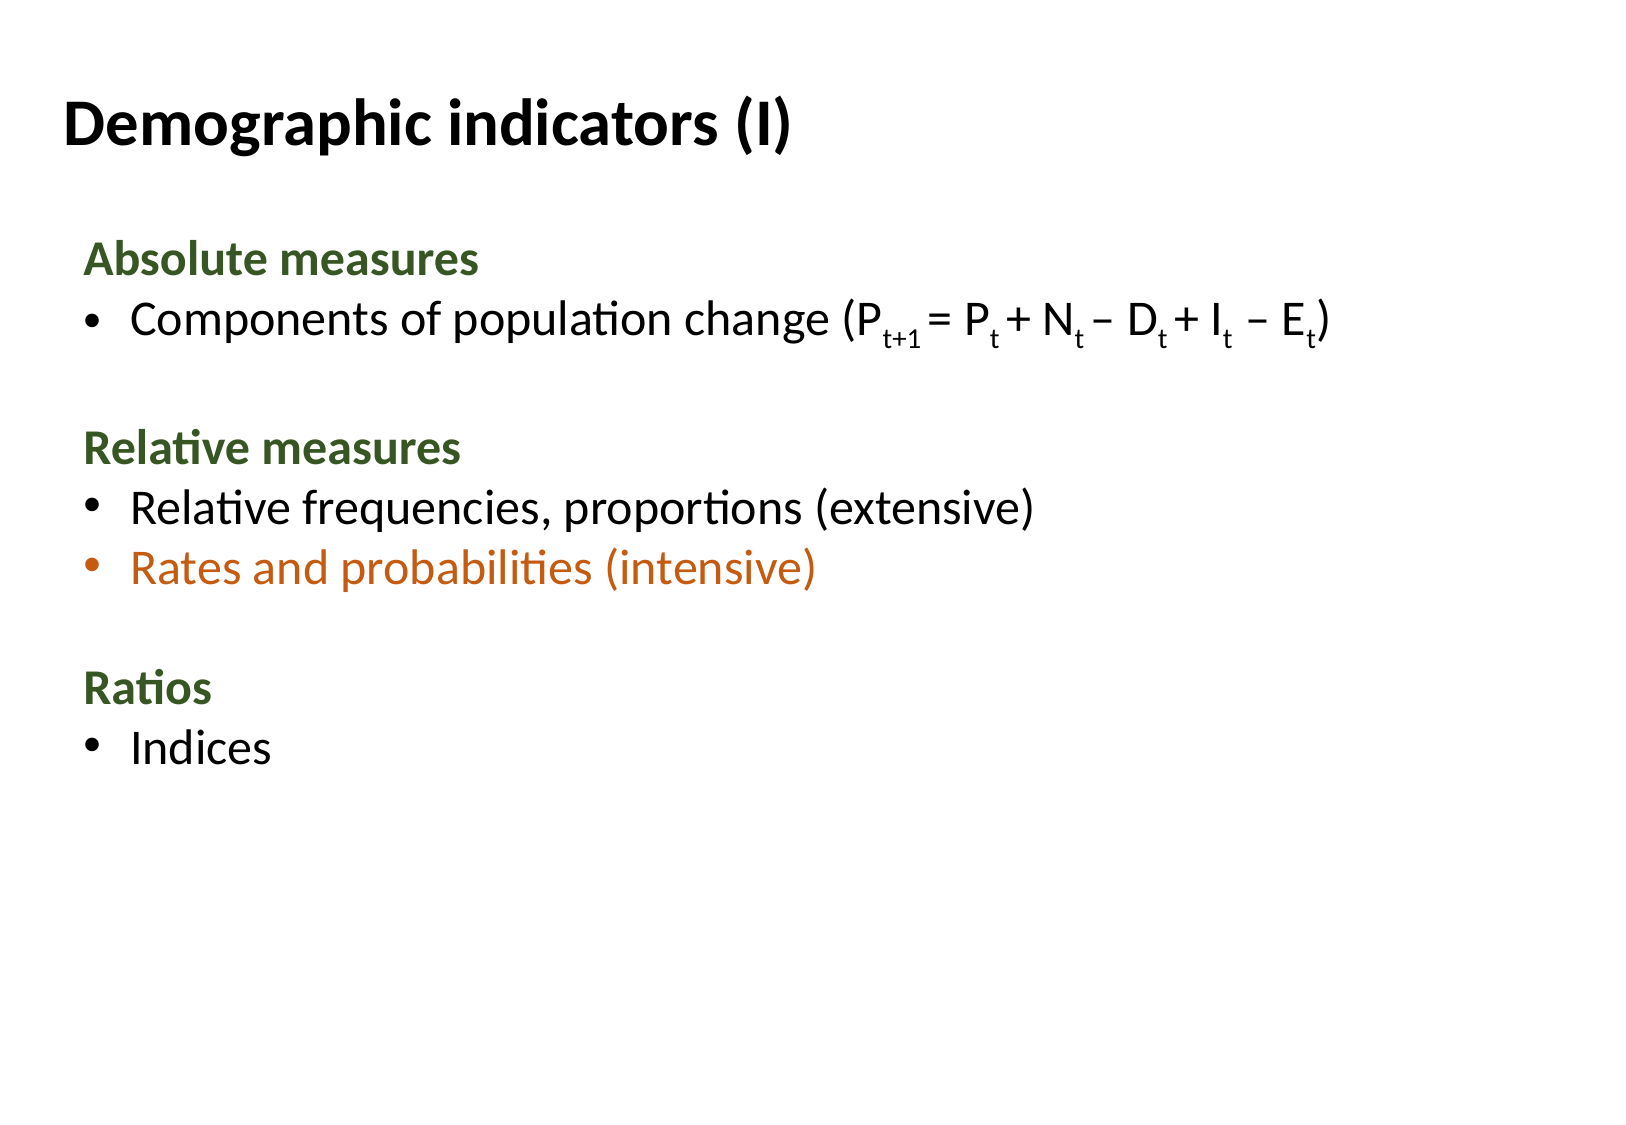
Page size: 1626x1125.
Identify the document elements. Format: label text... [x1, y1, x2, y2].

text_box Demographic indicators (I) [49, 71, 810, 167]
text_box Absolute measures Components of population change (Pt+1 = Pt + Nt – Dt + It – Et) Relative measures Relative frequencies, proportions (extensive) Rates and probabilities (intensive) Ratios Indices [68, 218, 1552, 842]
